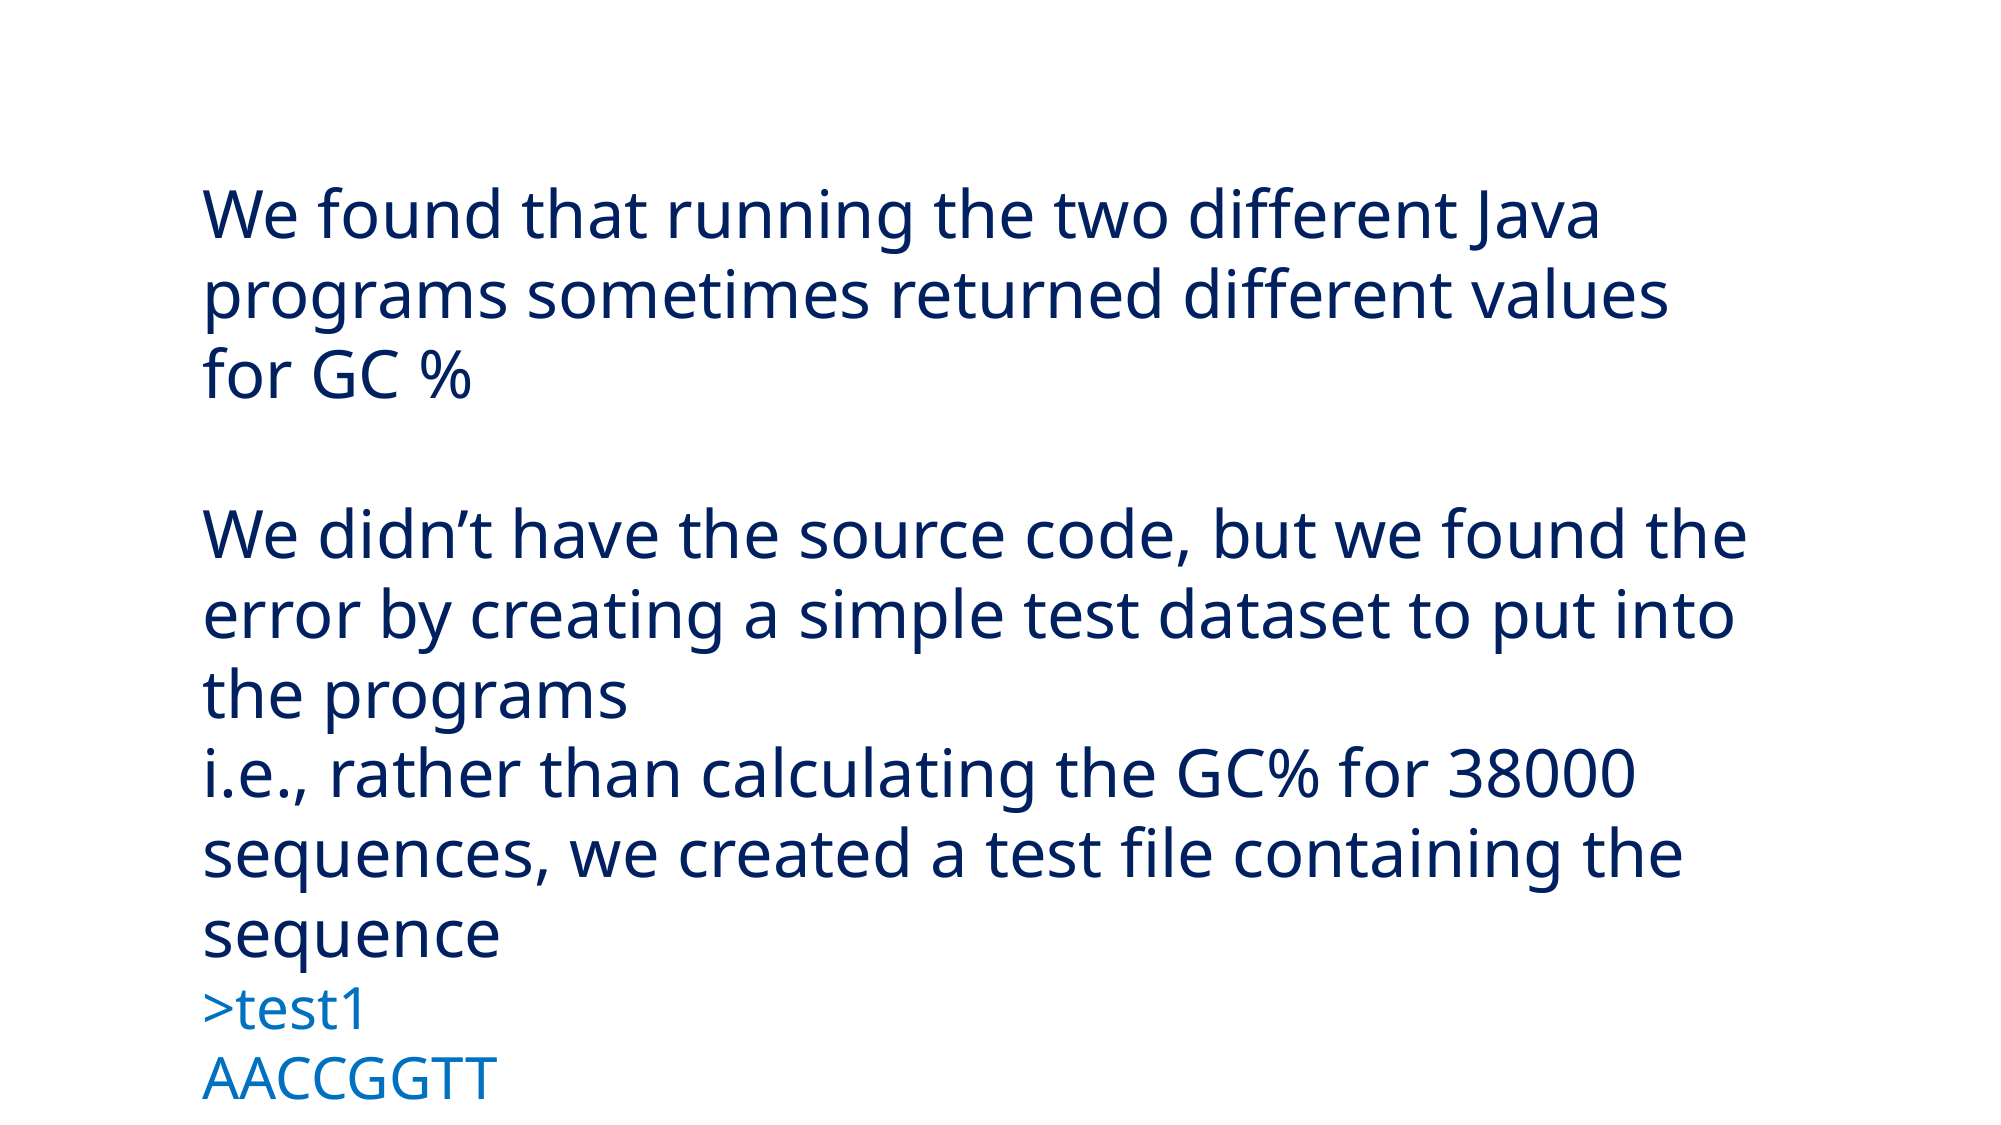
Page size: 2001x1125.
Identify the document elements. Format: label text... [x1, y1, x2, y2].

text_box We found that running the two different Java programs sometimes returned different values for GC % We didn’t have the source code, but we found the error by creating a simple test dataset to put into the programs i.e., rather than calculating the GC% for 38000 sequences, we created a test file containing the sequence >test1 AACCGGTT [187, 164, 1772, 1119]
